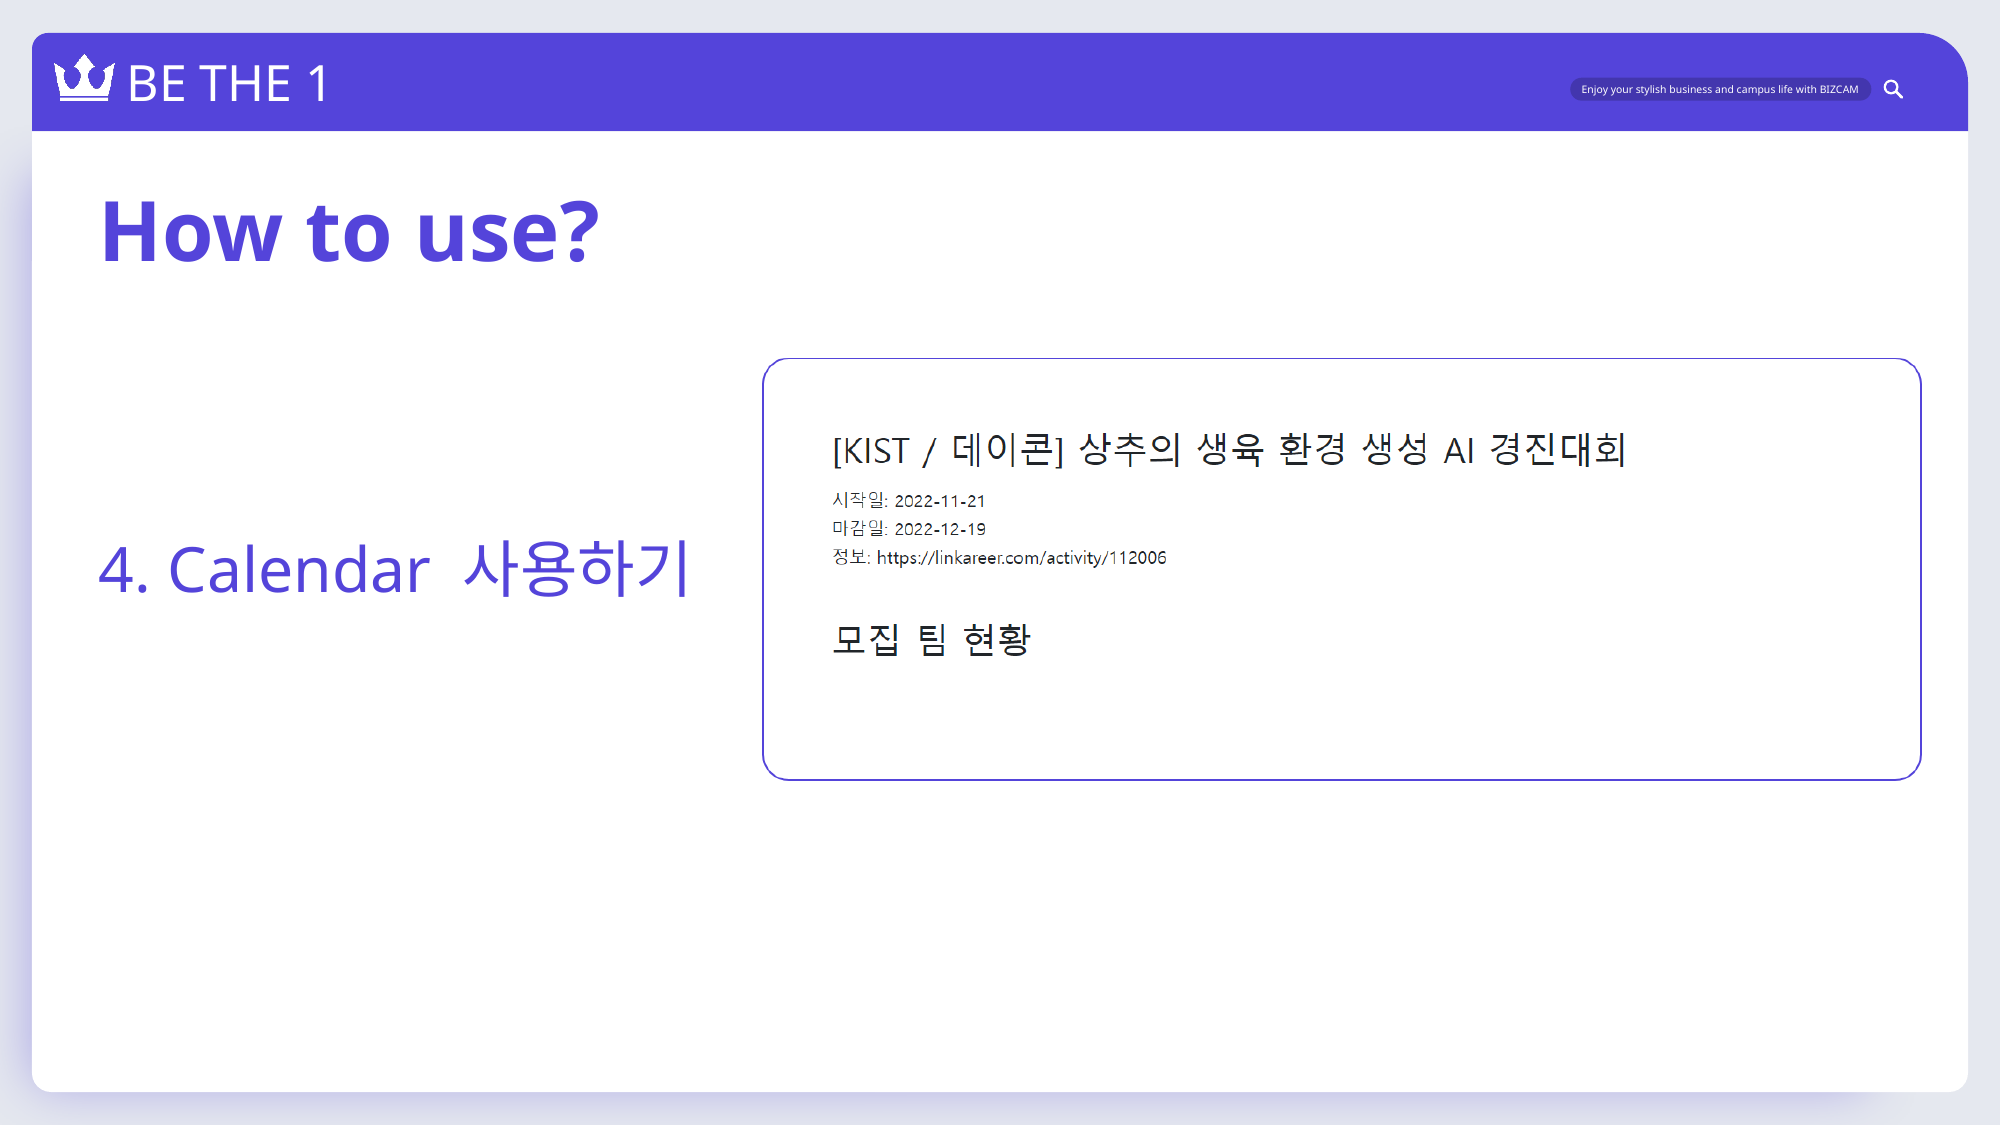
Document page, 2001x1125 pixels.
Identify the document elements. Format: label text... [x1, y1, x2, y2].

text_box [30, 130, 1970, 1094]
text_box How to use? [84, 170, 958, 286]
text_box BE THE 1 [135, 44, 1112, 119]
text_box [30, 31, 1970, 130]
text_box [0, 0, 2000, 1125]
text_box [1570, 77, 1904, 101]
picture [747, 336, 1937, 800]
text_box 4. Calendar 사용하기 [84, 522, 747, 613]
picture [33, 41, 135, 144]
